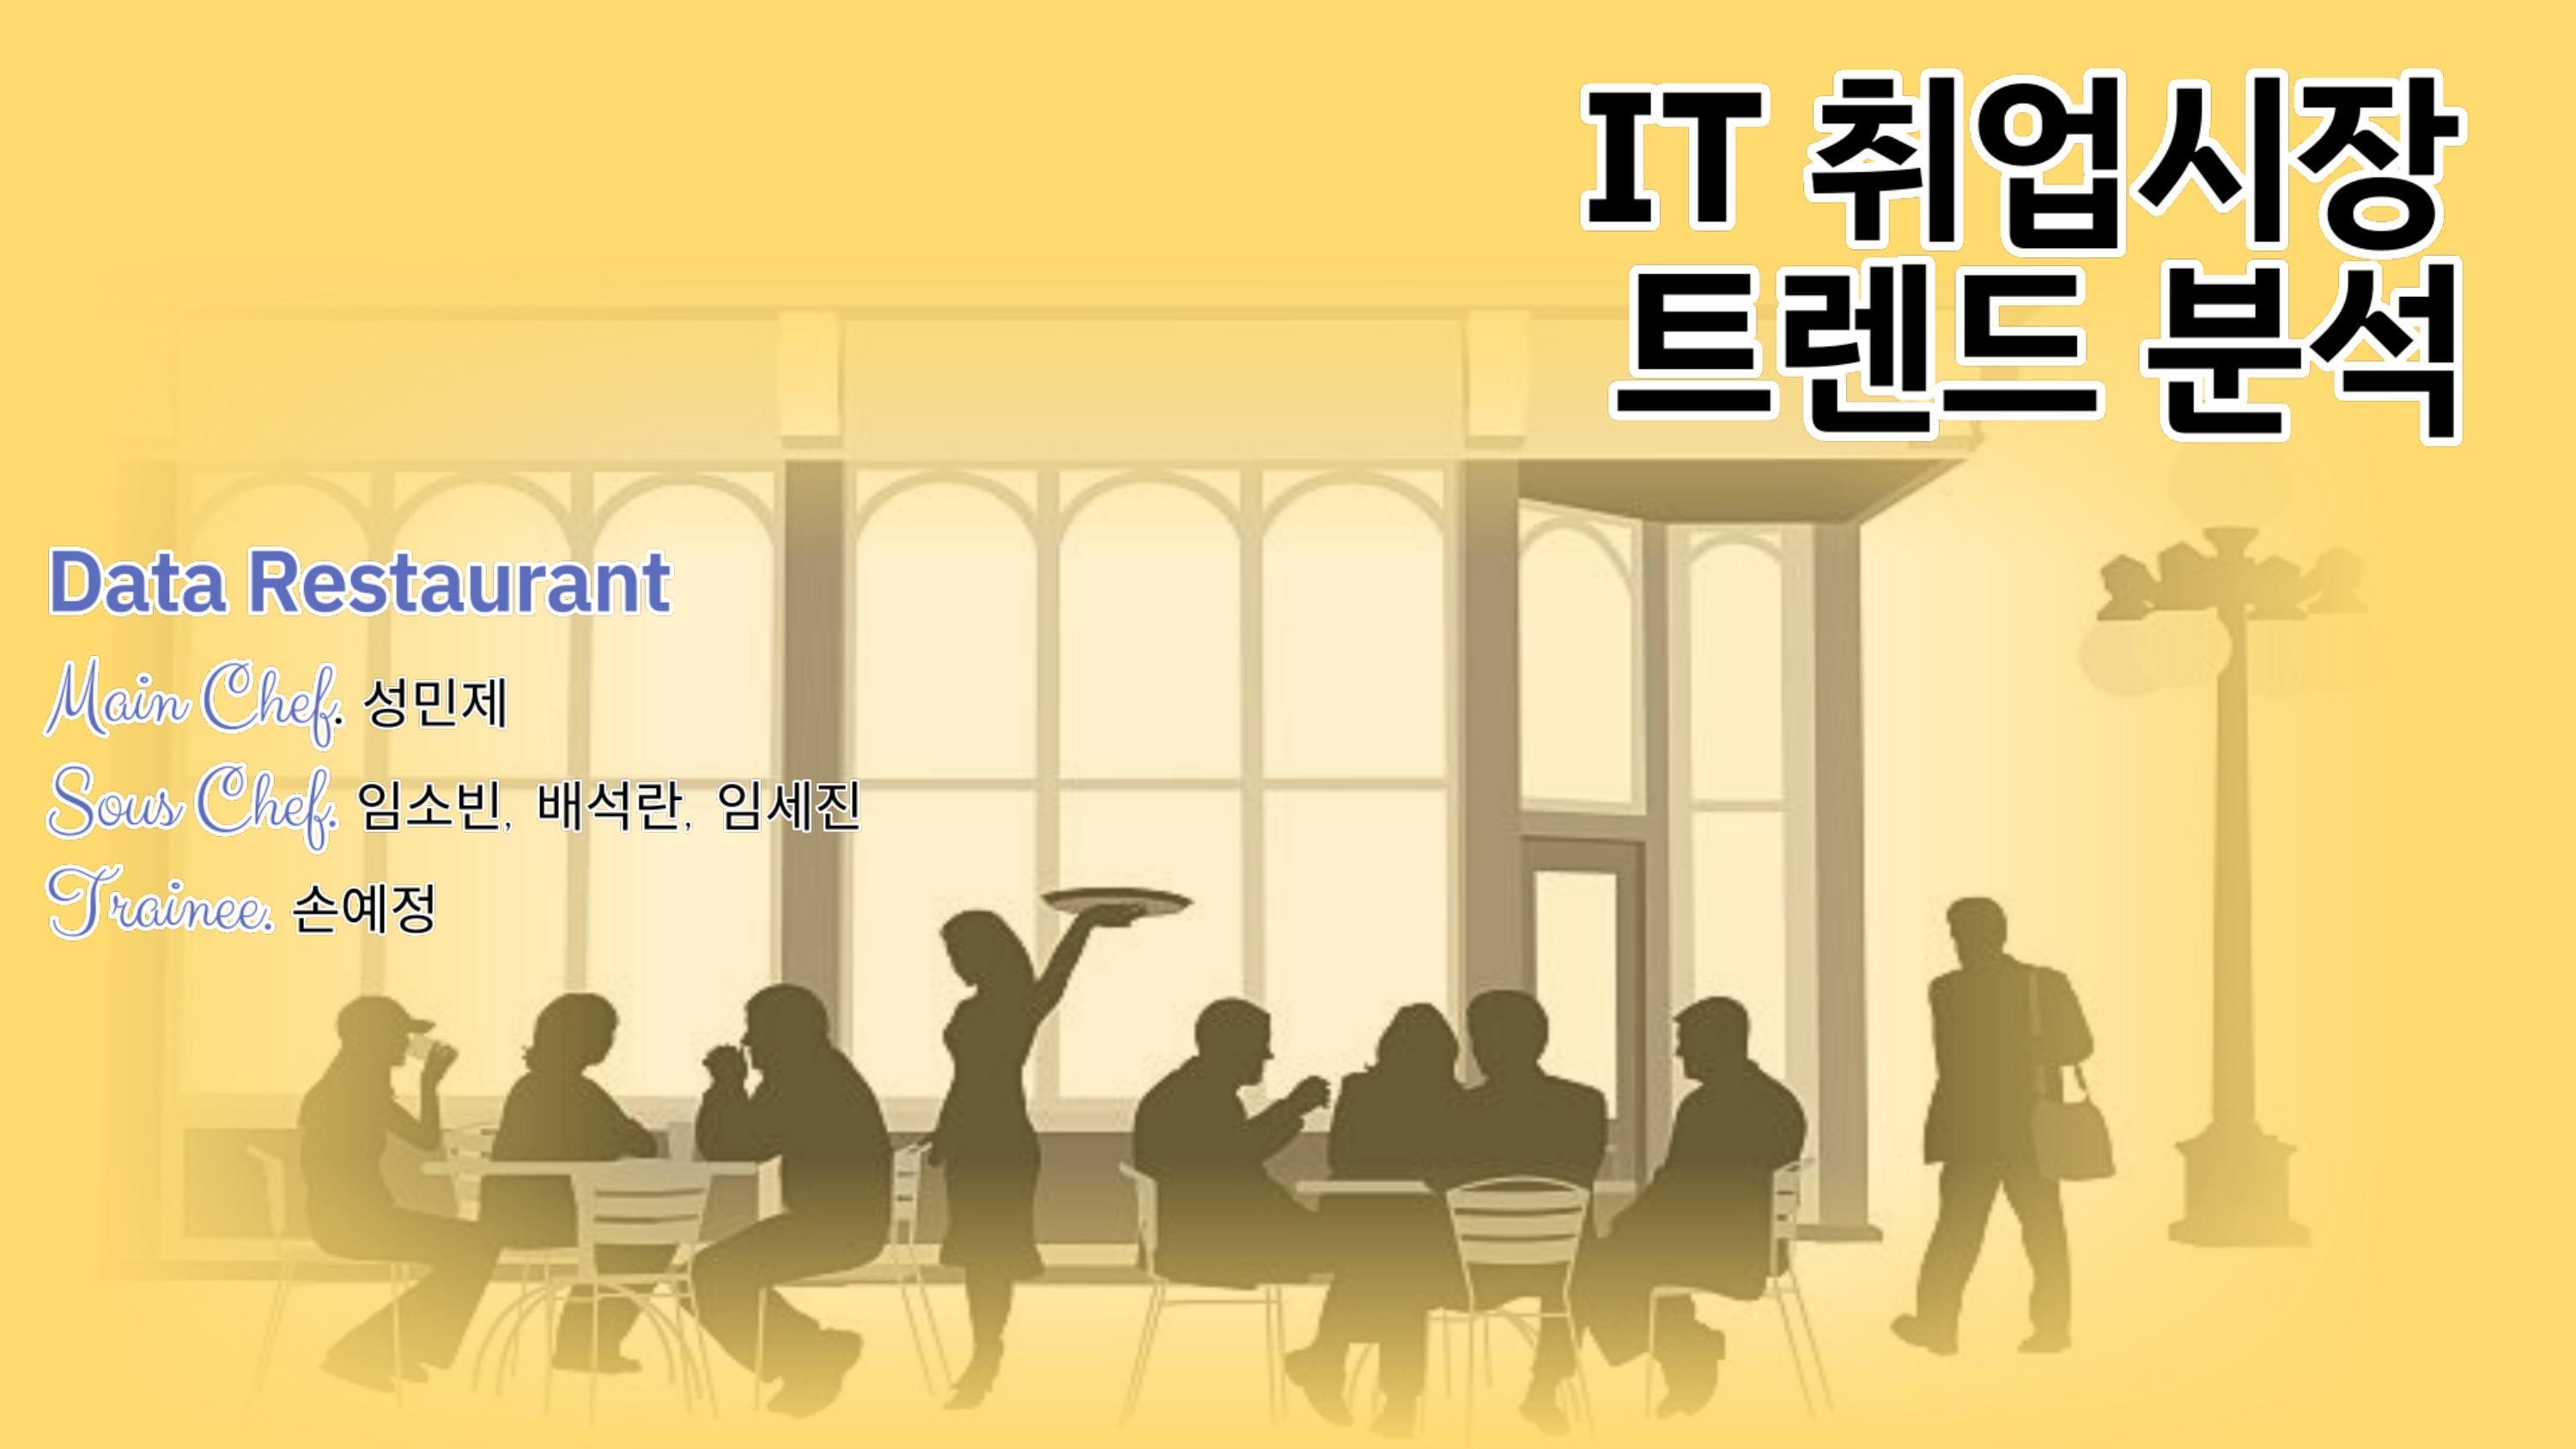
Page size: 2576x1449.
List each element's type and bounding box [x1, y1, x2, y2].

text_box [90, 261, 2391, 1449]
picture [9, 487, 975, 1041]
picture [1379, 0, 2576, 671]
